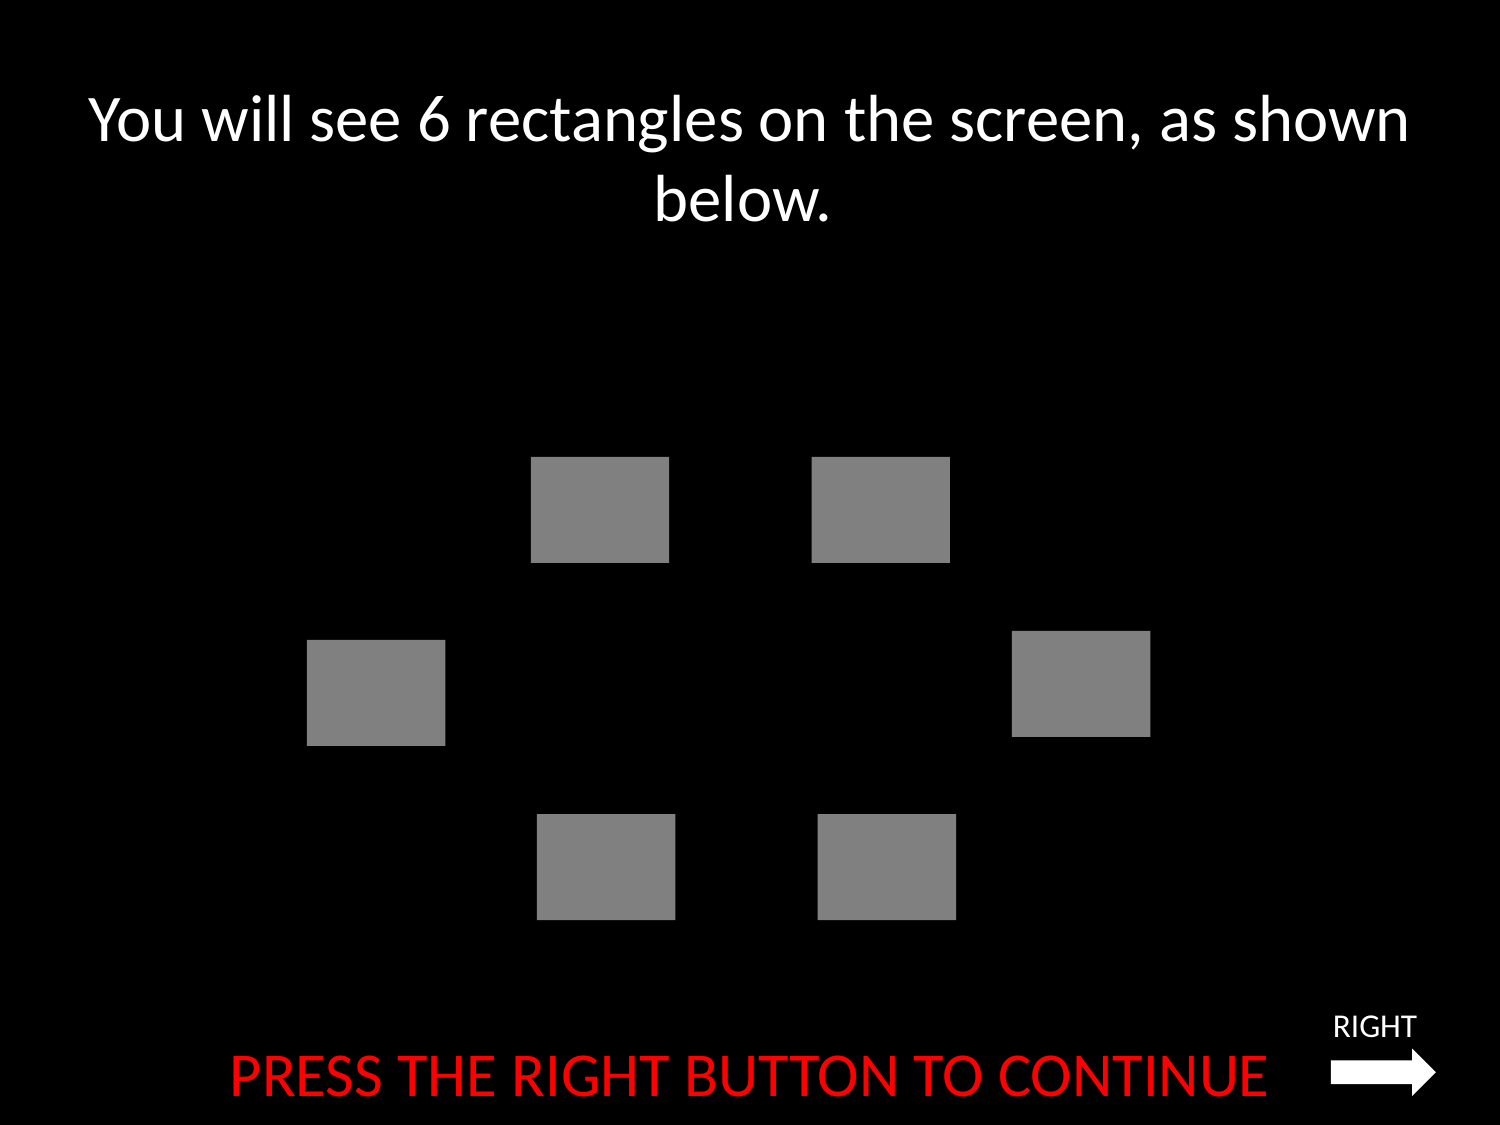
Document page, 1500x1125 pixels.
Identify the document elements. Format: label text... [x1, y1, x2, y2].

text_box [1010, 629, 1152, 739]
text_box [305, 638, 447, 748]
text_box [535, 812, 677, 922]
text_box [816, 812, 958, 922]
text_box [1330, 1047, 1437, 1097]
text_box PRESS THE RIGHT BUTTON TO CONTINUE [0, 1017, 1249, 1125]
text_box [809, 455, 952, 565]
text_box [529, 455, 671, 565]
text_box RIGHT [1249, 996, 1500, 1125]
list You will see 6 rectangles on the screen, as shown below. [33, 67, 1467, 372]
